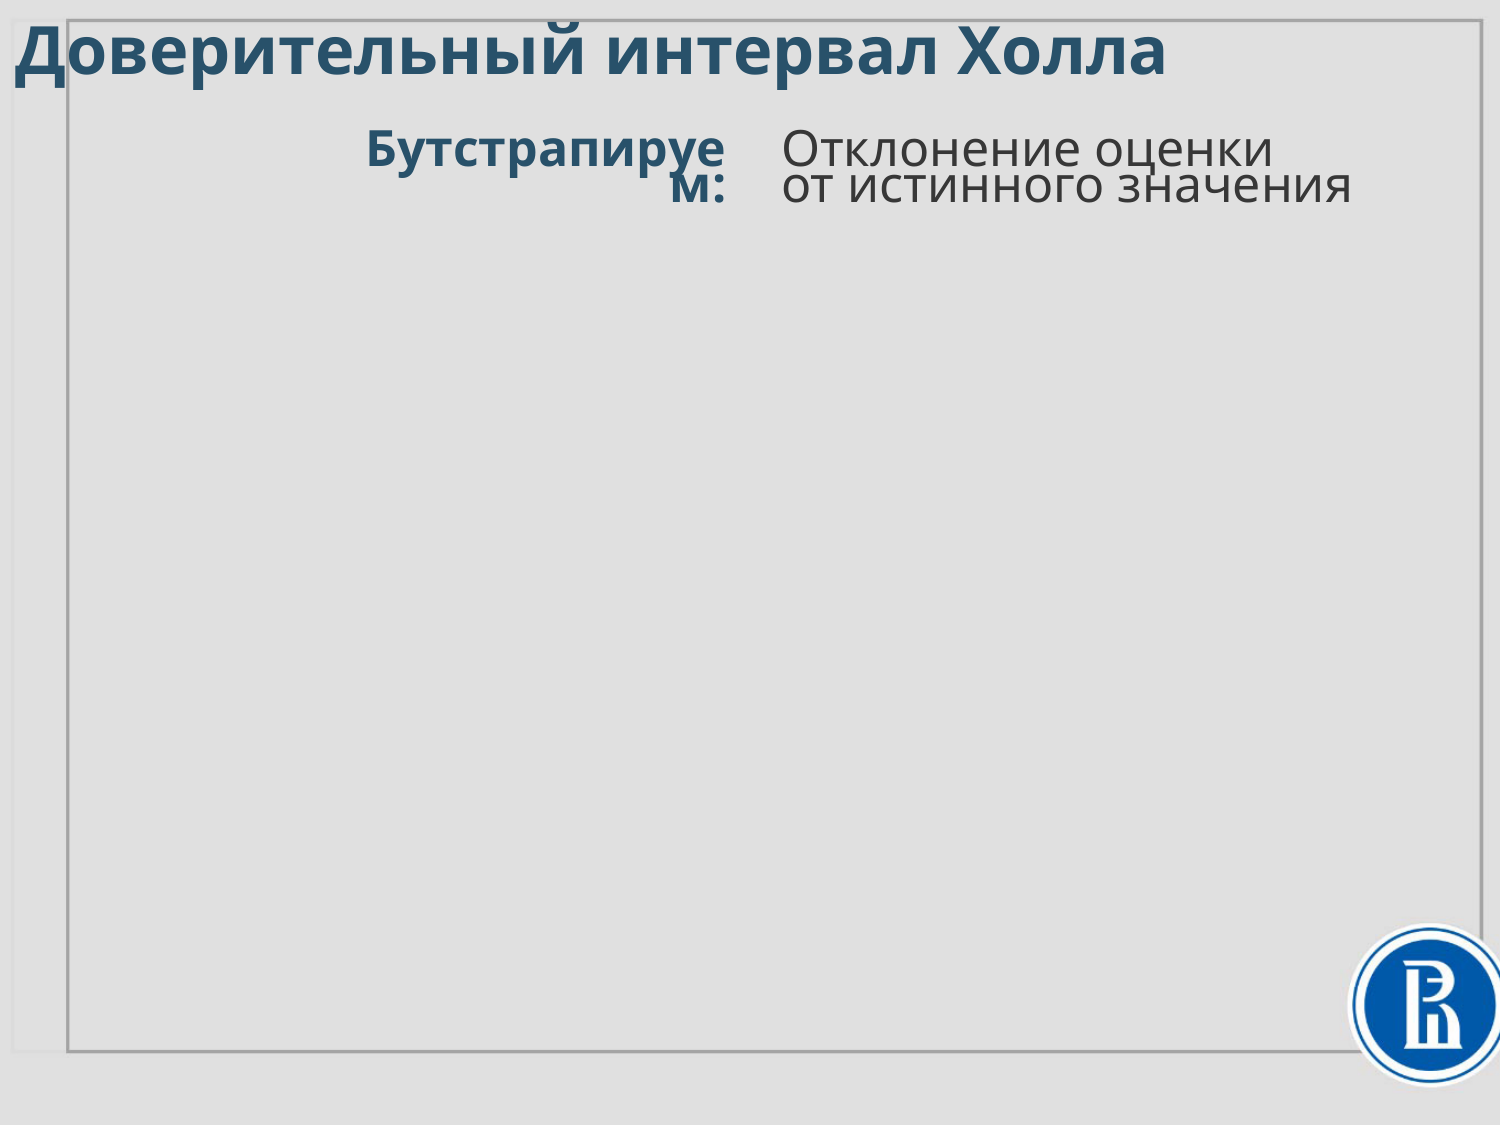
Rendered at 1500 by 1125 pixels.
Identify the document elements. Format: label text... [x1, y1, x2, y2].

picture [0, 102, 1500, 1125]
title Доверительный интервал Холла [0, 0, 1500, 102]
text_box Отклонение оценки от истинного значения [779, 138, 1382, 216]
text_box Бутстрапируем: [360, 137, 727, 210]
